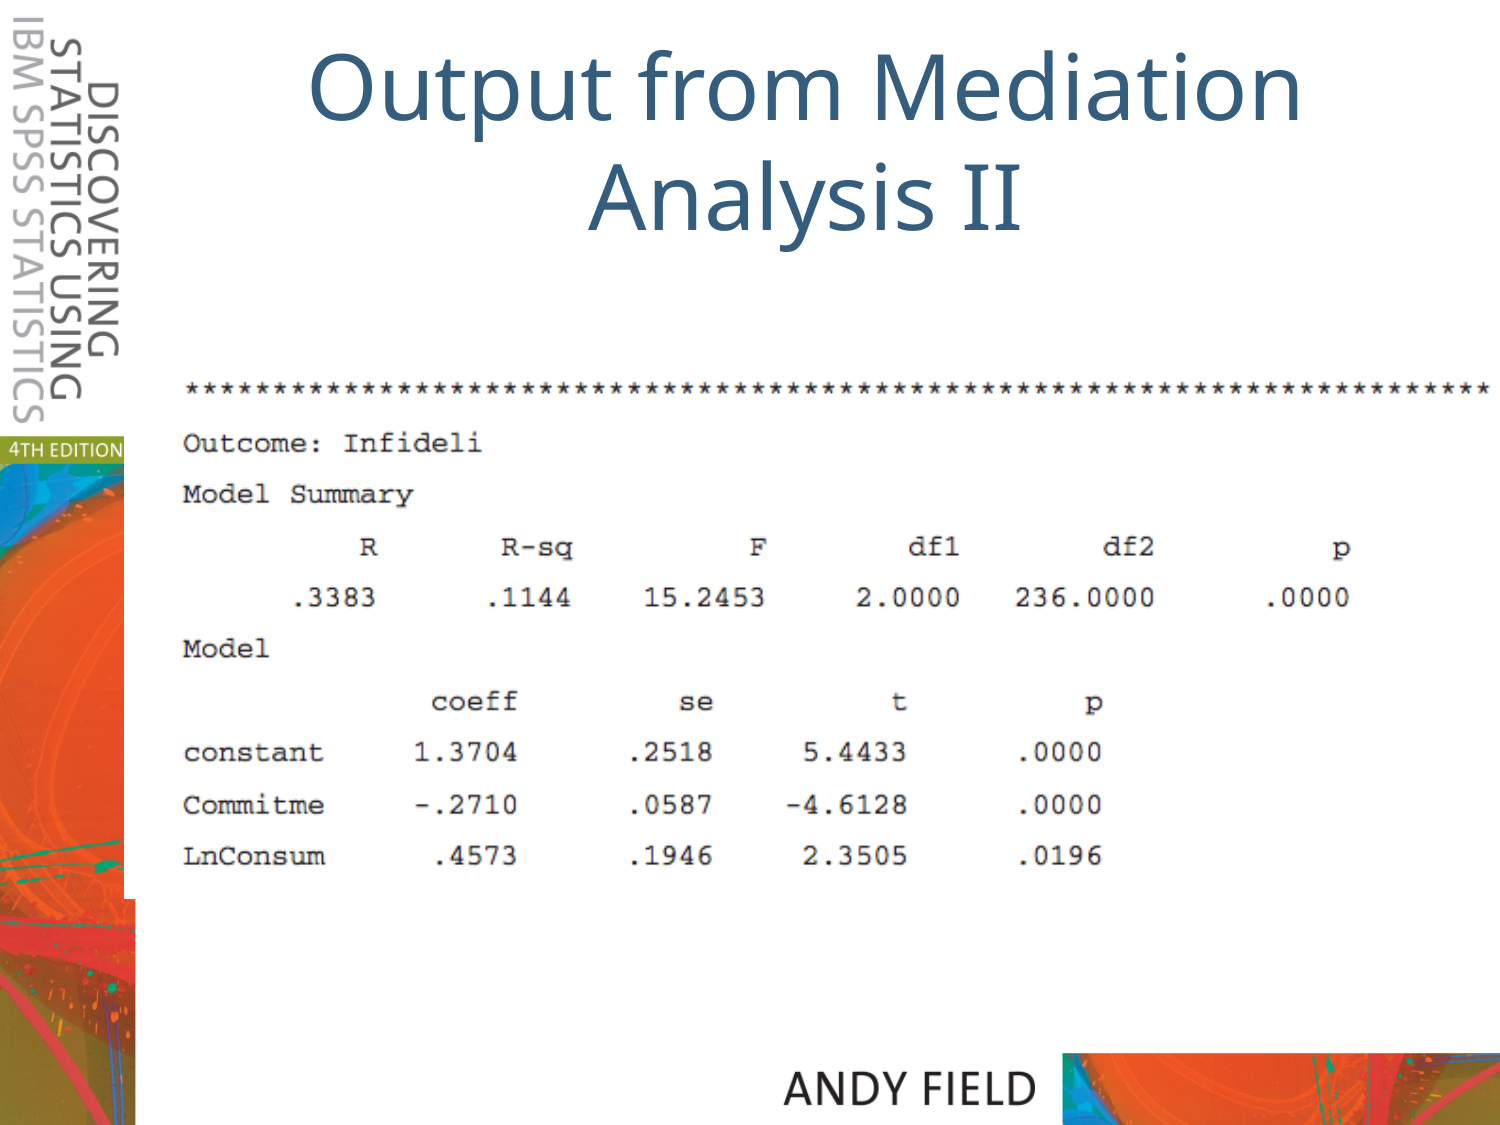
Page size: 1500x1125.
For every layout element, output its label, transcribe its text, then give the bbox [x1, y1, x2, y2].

title Output from Mediation Analysis II [187, 45, 1425, 233]
picture [124, 358, 1500, 900]
